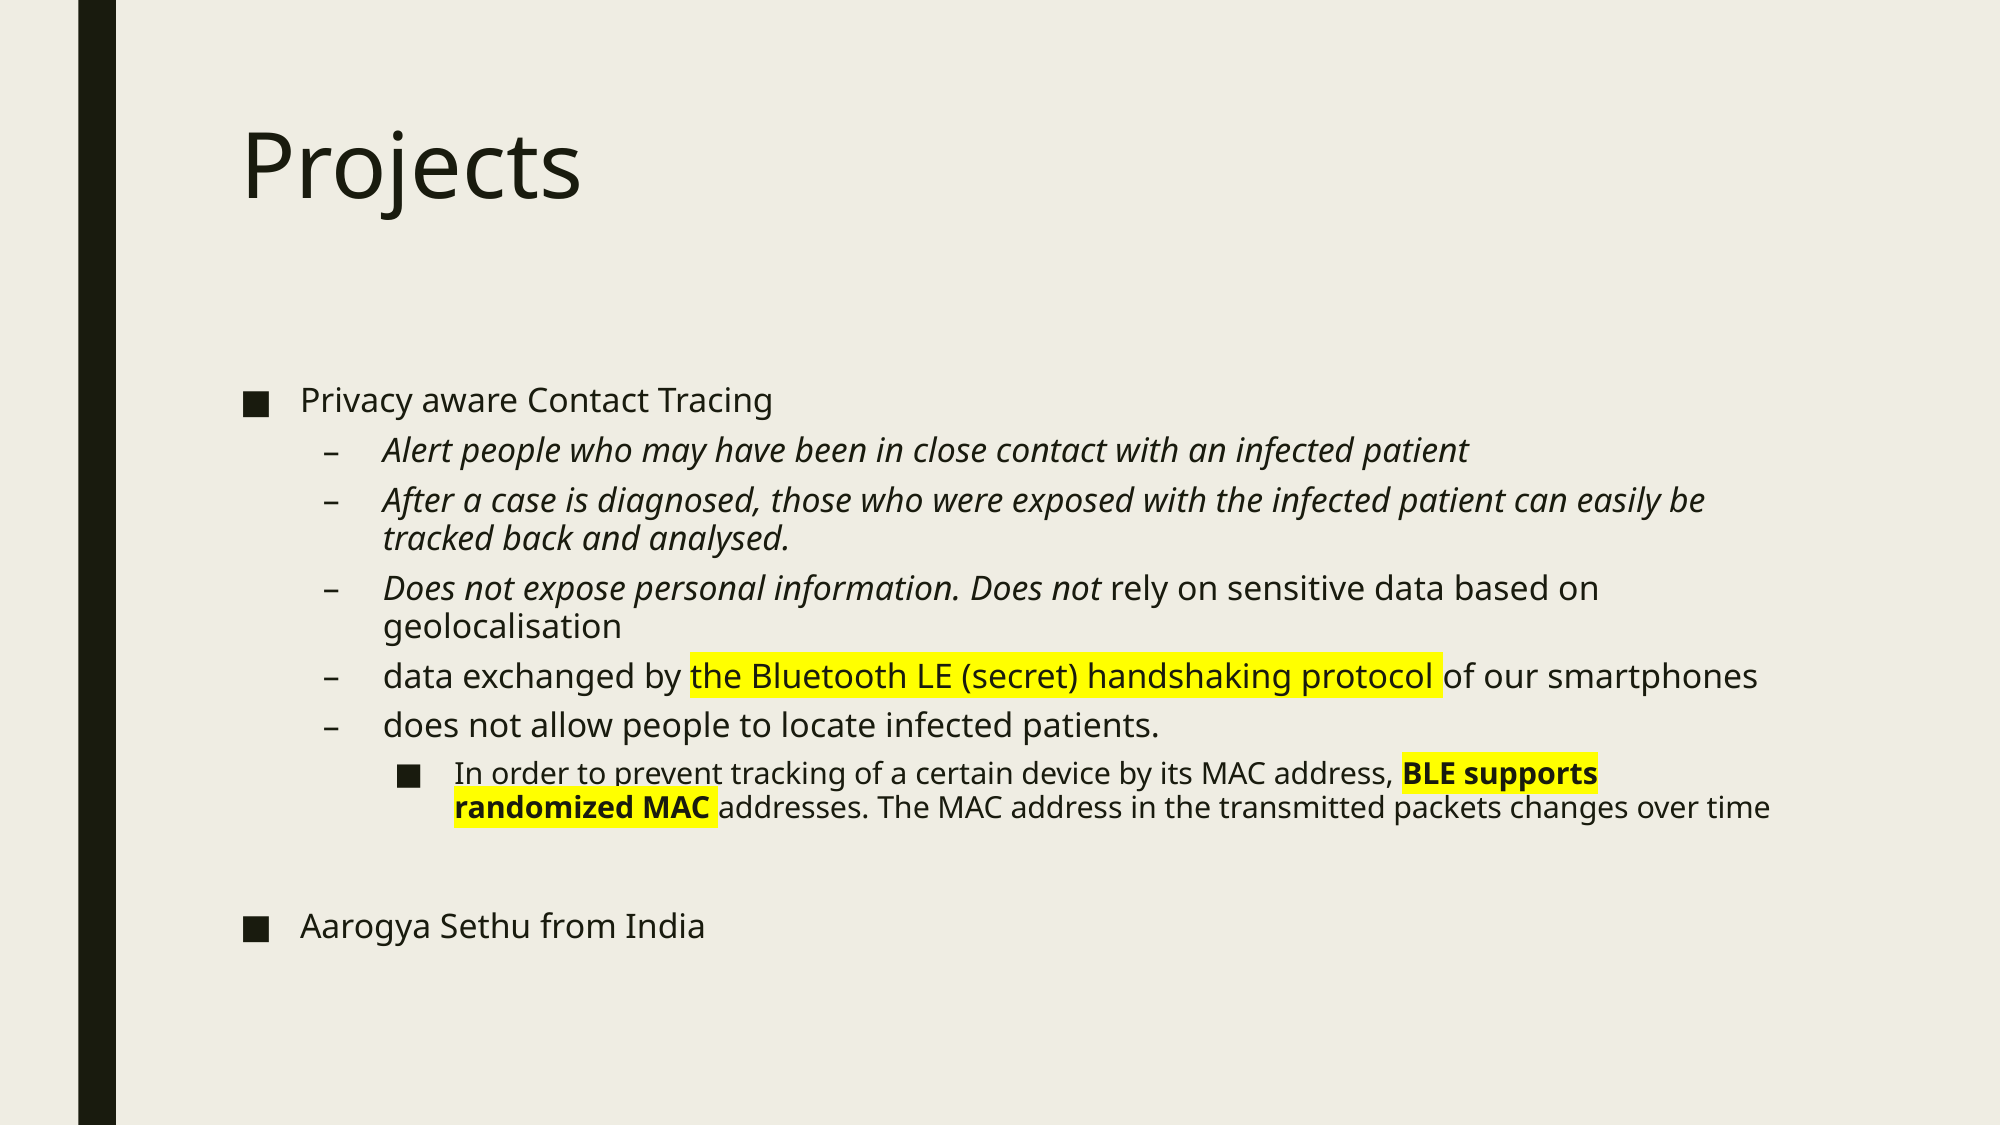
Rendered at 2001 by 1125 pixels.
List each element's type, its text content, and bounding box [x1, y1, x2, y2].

list Privacy aware Contact Tracing Alert people who may have been in close contact with an infected patient After a case is diagnosed, those who were exposed with the infected patient can easily be tracked back and analysed. Does not expose personal information. Does not rely on sensitive data based on geolocalisation data exchanged by the Bluetooth LE (secret) handshaking protocol of our smartphones does not allow people to locate infected patients. In order to prevent tracking of a certain device by its MAC address, BLE supports randomized MAC addresses. The MAC address in the transmitted packets changes over time Aarogya Sethu from India [225, 375, 1800, 963]
title Projects [225, 112, 1800, 357]
